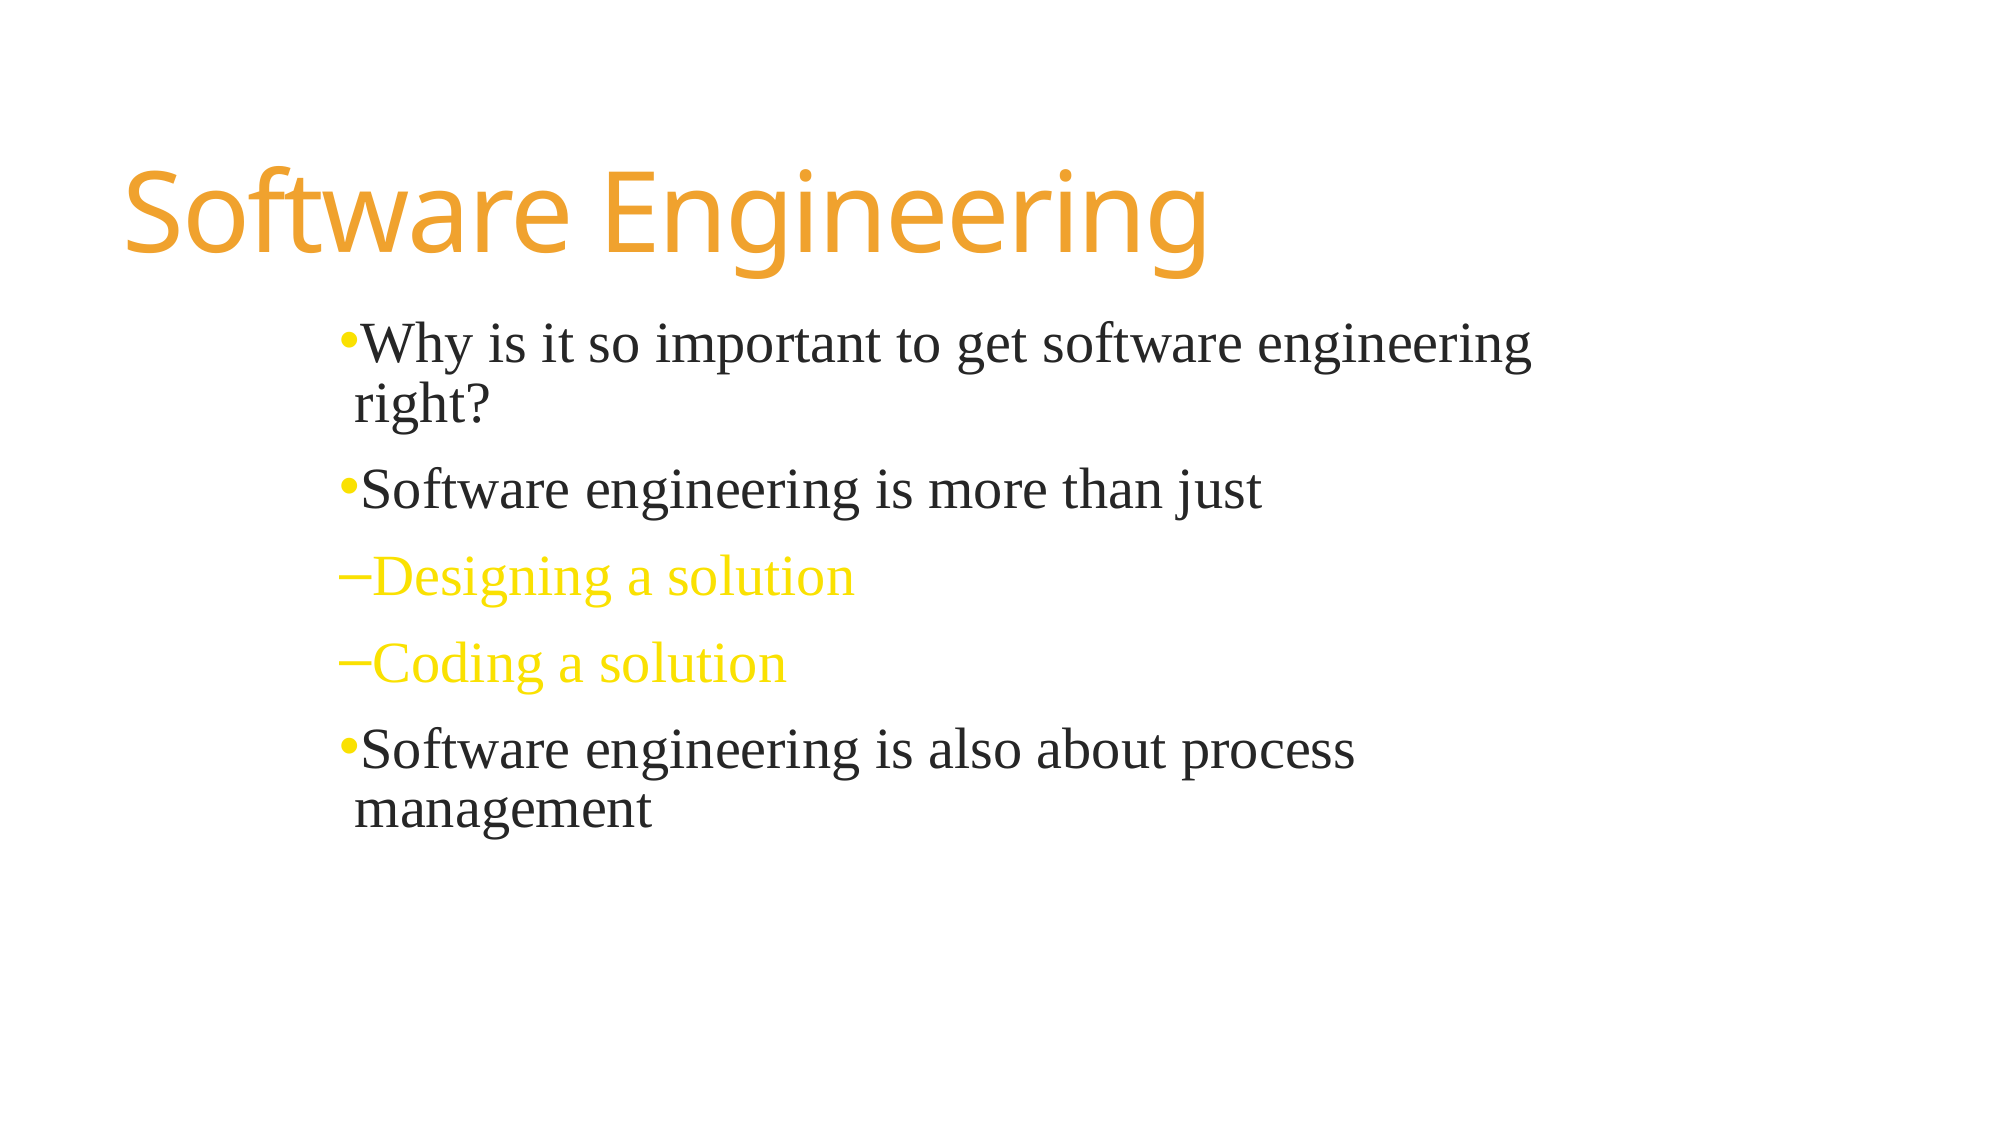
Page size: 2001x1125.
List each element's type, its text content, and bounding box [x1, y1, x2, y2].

title Software Engineering [107, 116, 1875, 320]
list Why is it so important to get software engineering right? Software engineering is more than just Designing a solution Coding a solution Software engineering is also about process management [324, 307, 1675, 961]
